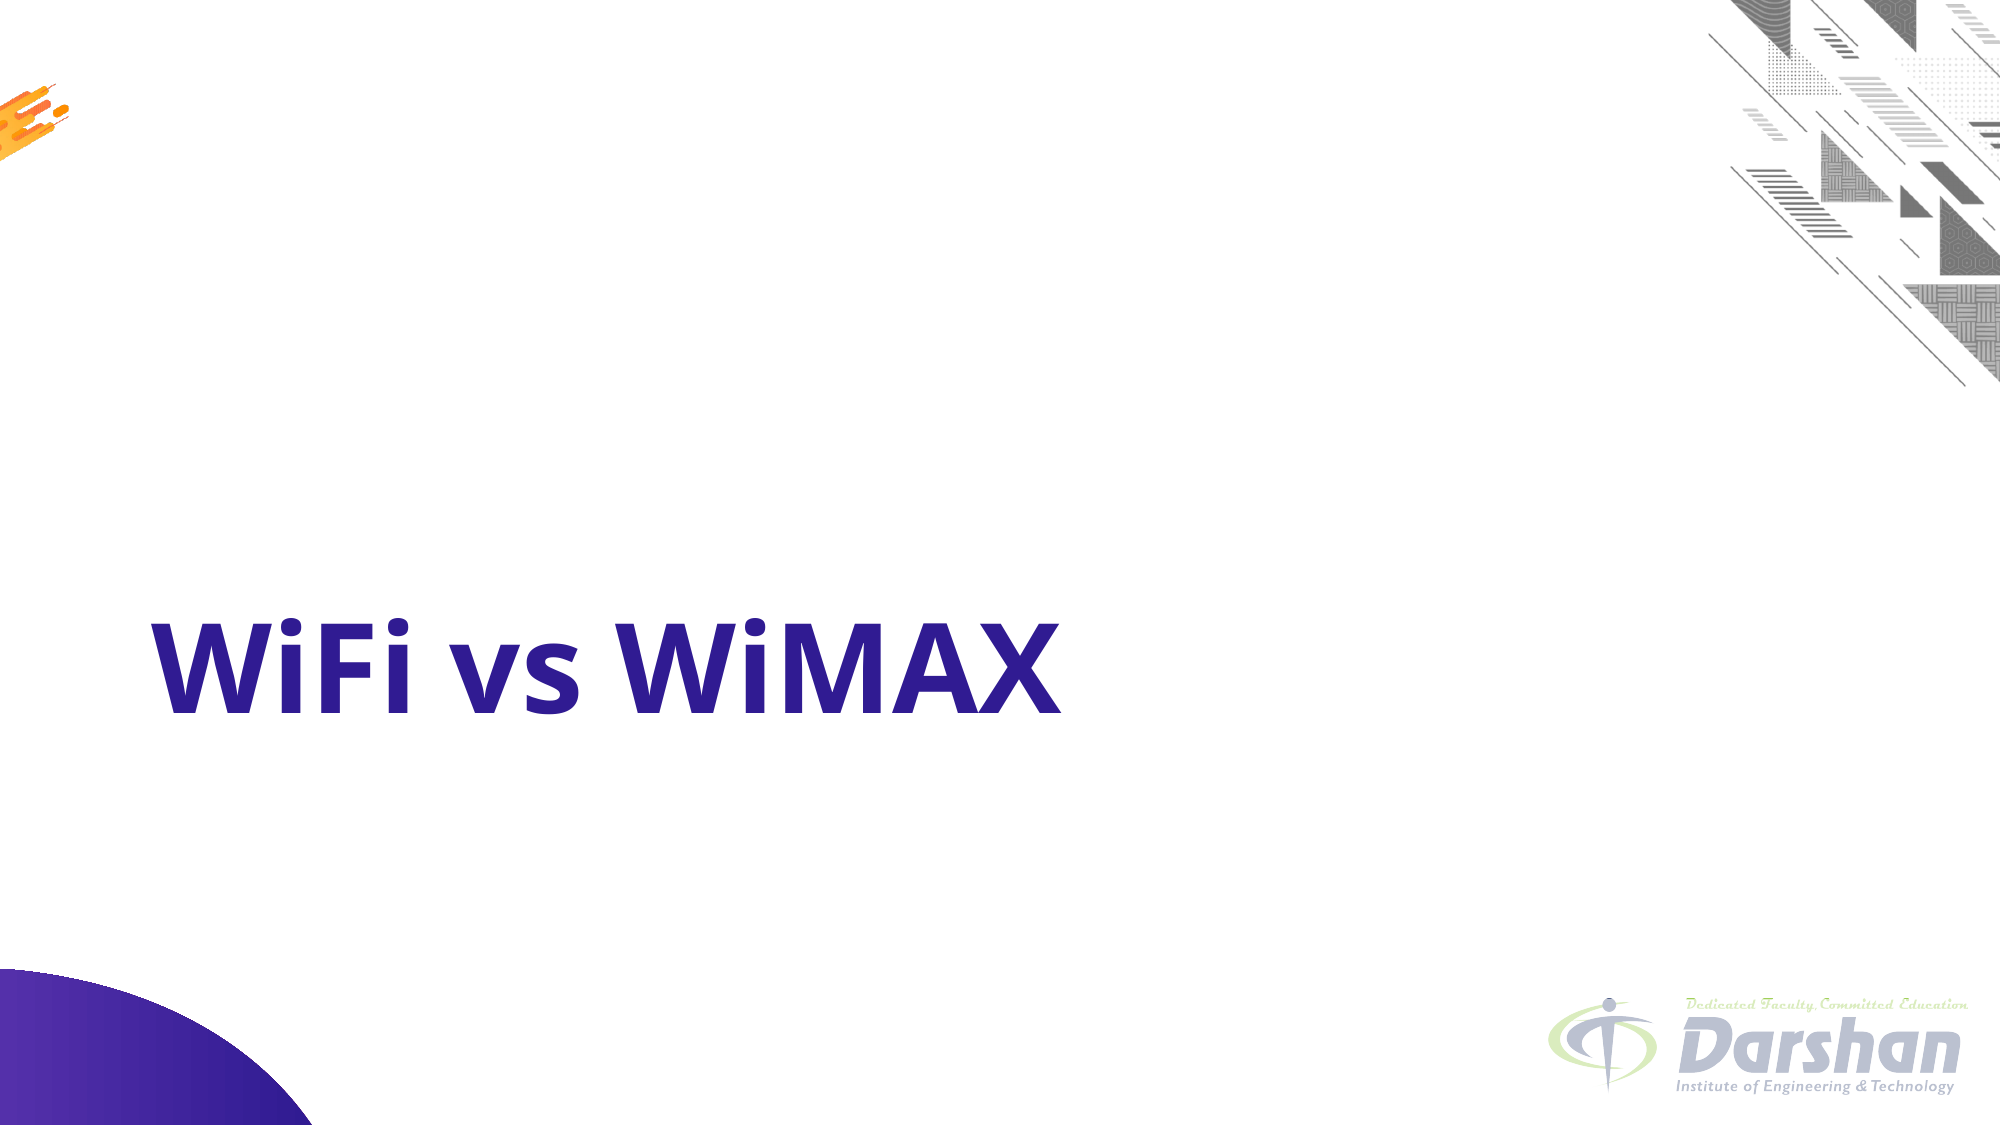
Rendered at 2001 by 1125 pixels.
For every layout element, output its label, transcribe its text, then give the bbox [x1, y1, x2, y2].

title WiFi vs WiMAX [136, 280, 1862, 749]
picture [0, 65, 90, 193]
text_box Addresses: Number and meaning of address fields depend on context Types include source, destination, transmitting station, and receiving station [1548, 998, 1968, 1095]
